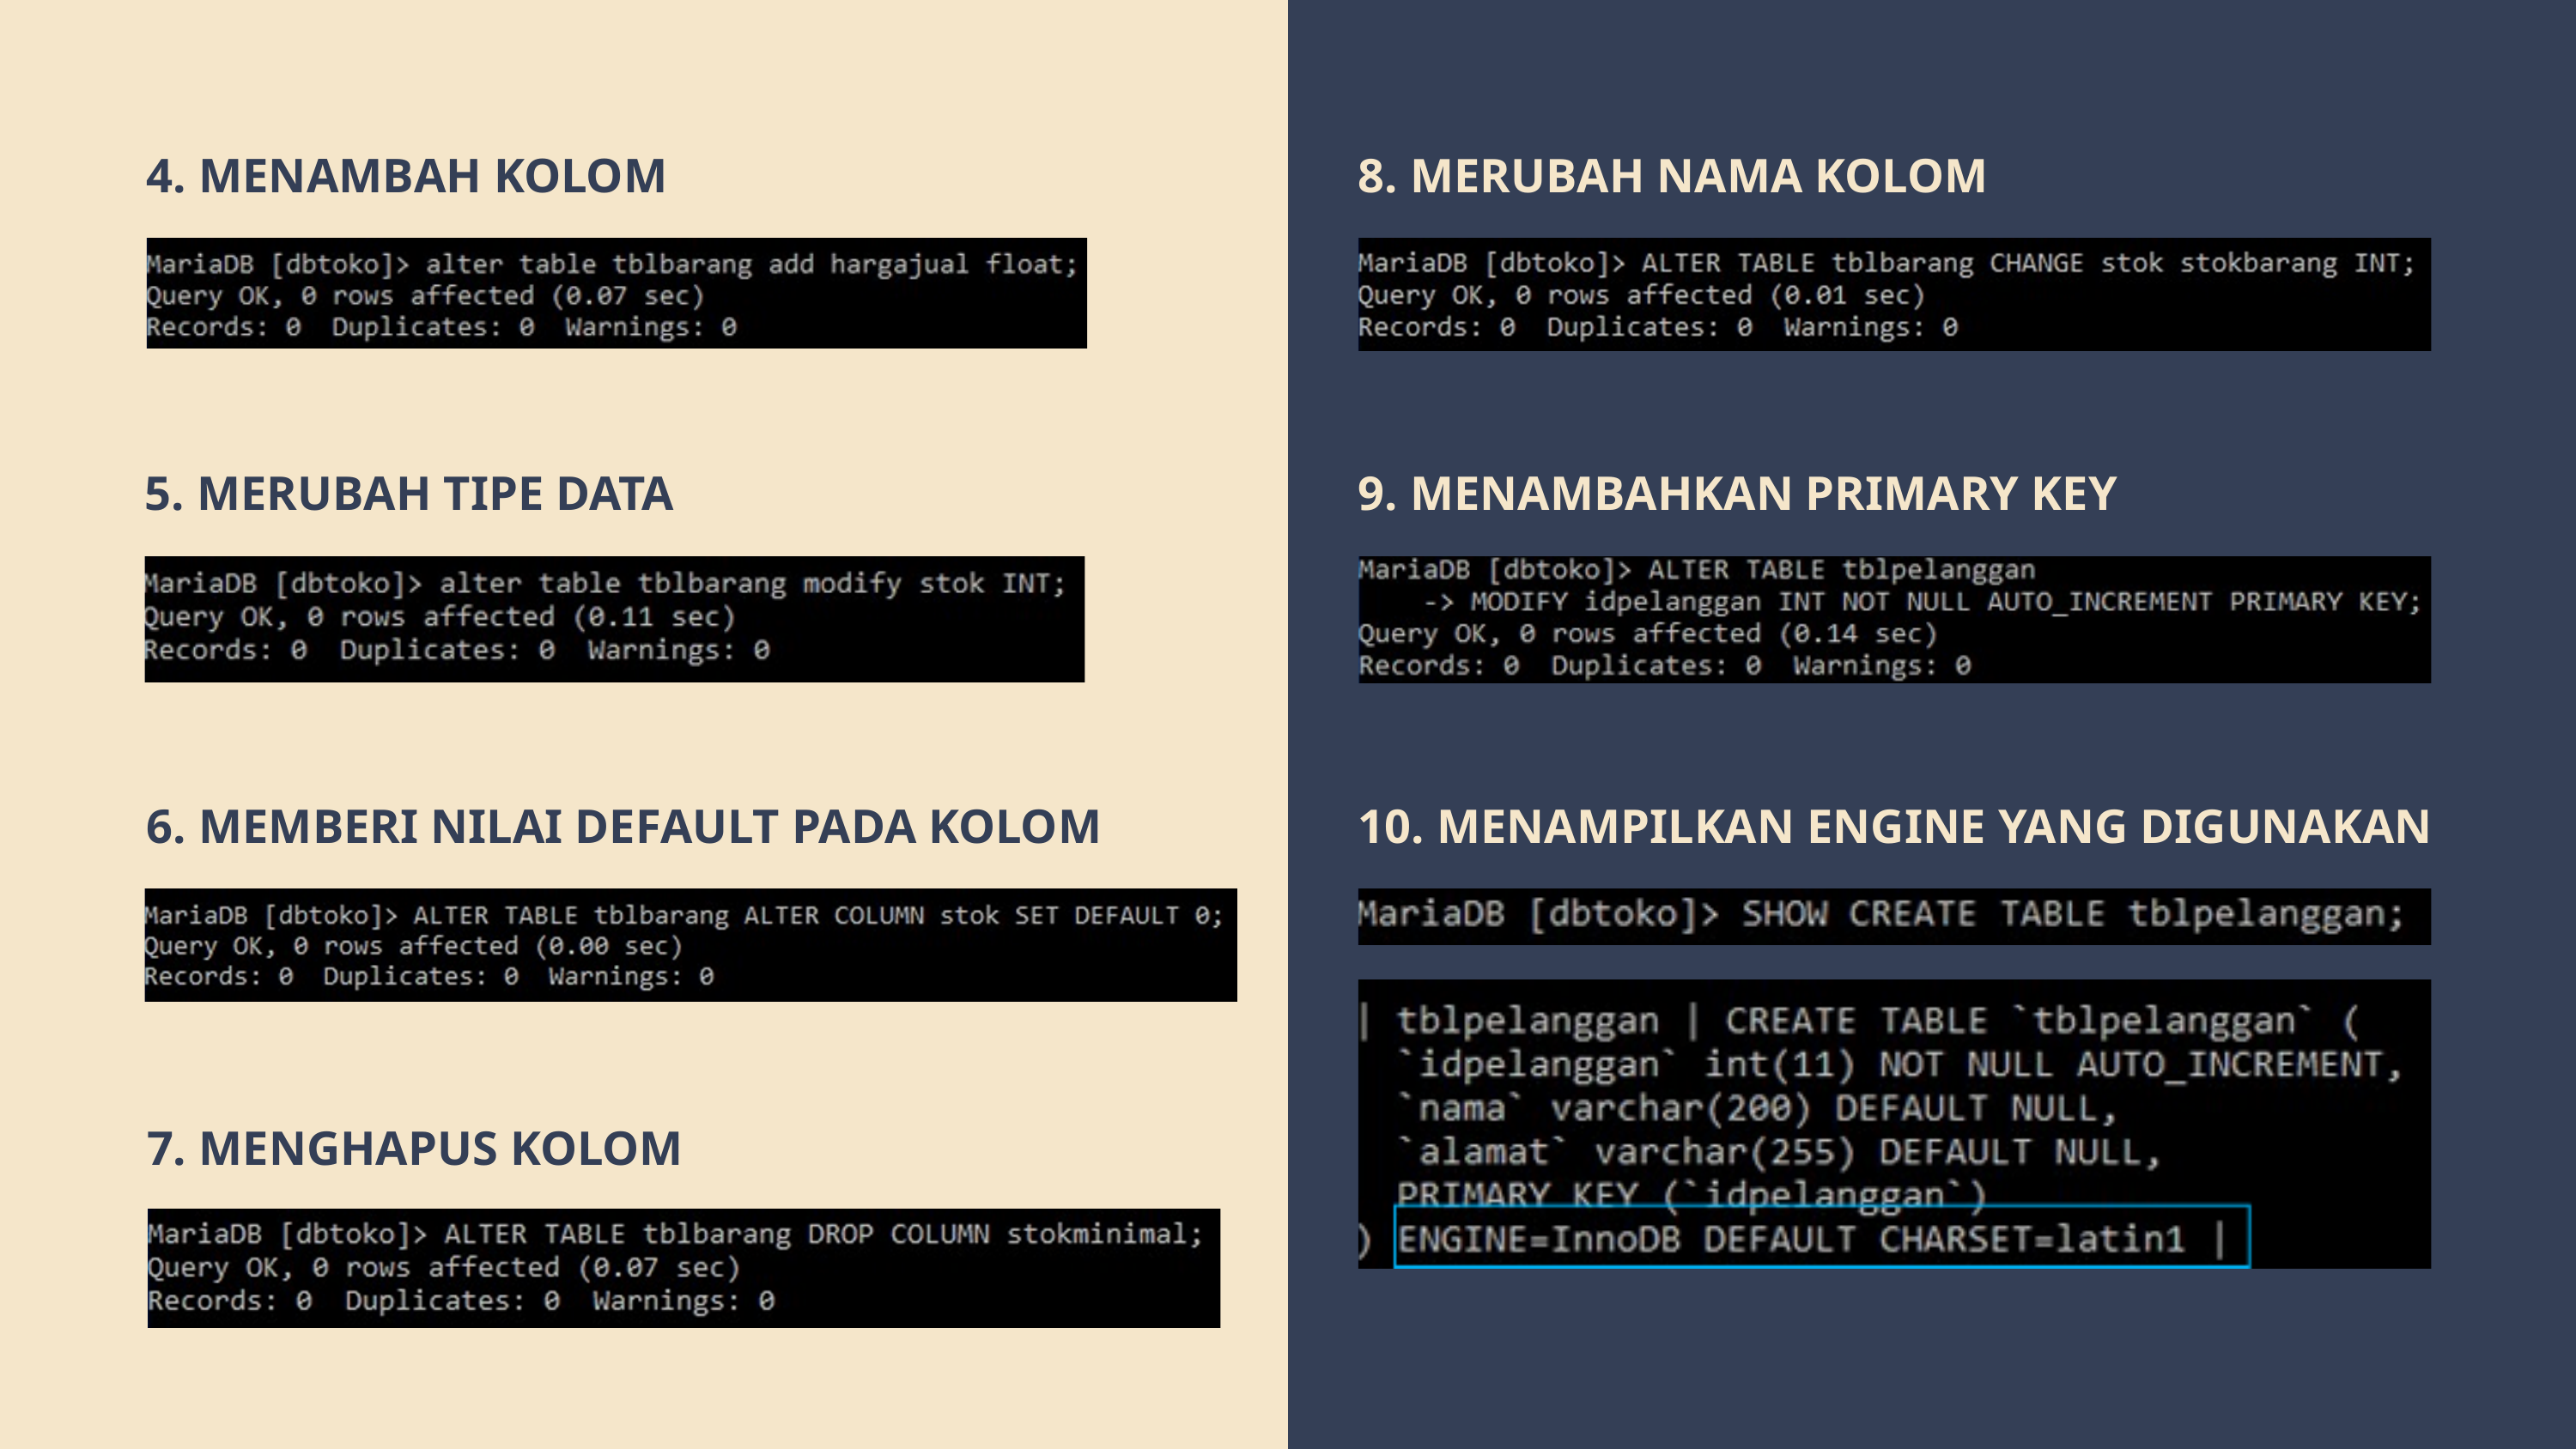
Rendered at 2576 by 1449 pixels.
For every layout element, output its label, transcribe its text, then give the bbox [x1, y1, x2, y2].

text_box [1358, 888, 2432, 945]
text_box 10. MENAMPILKAN ENGINE YANG DIGUNAKAN [1358, 787, 2576, 853]
text_box 8. MERUBAH NAMA KOLOM [1358, 136, 2388, 203]
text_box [146, 1115, 1221, 1328]
text_box 9. MENAMBAHKAN PRIMARY KEY [1358, 454, 2388, 520]
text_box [0, 0, 1289, 1449]
text_box [1358, 556, 2432, 683]
text_box [1358, 979, 2432, 1269]
text_box [1358, 238, 2432, 351]
